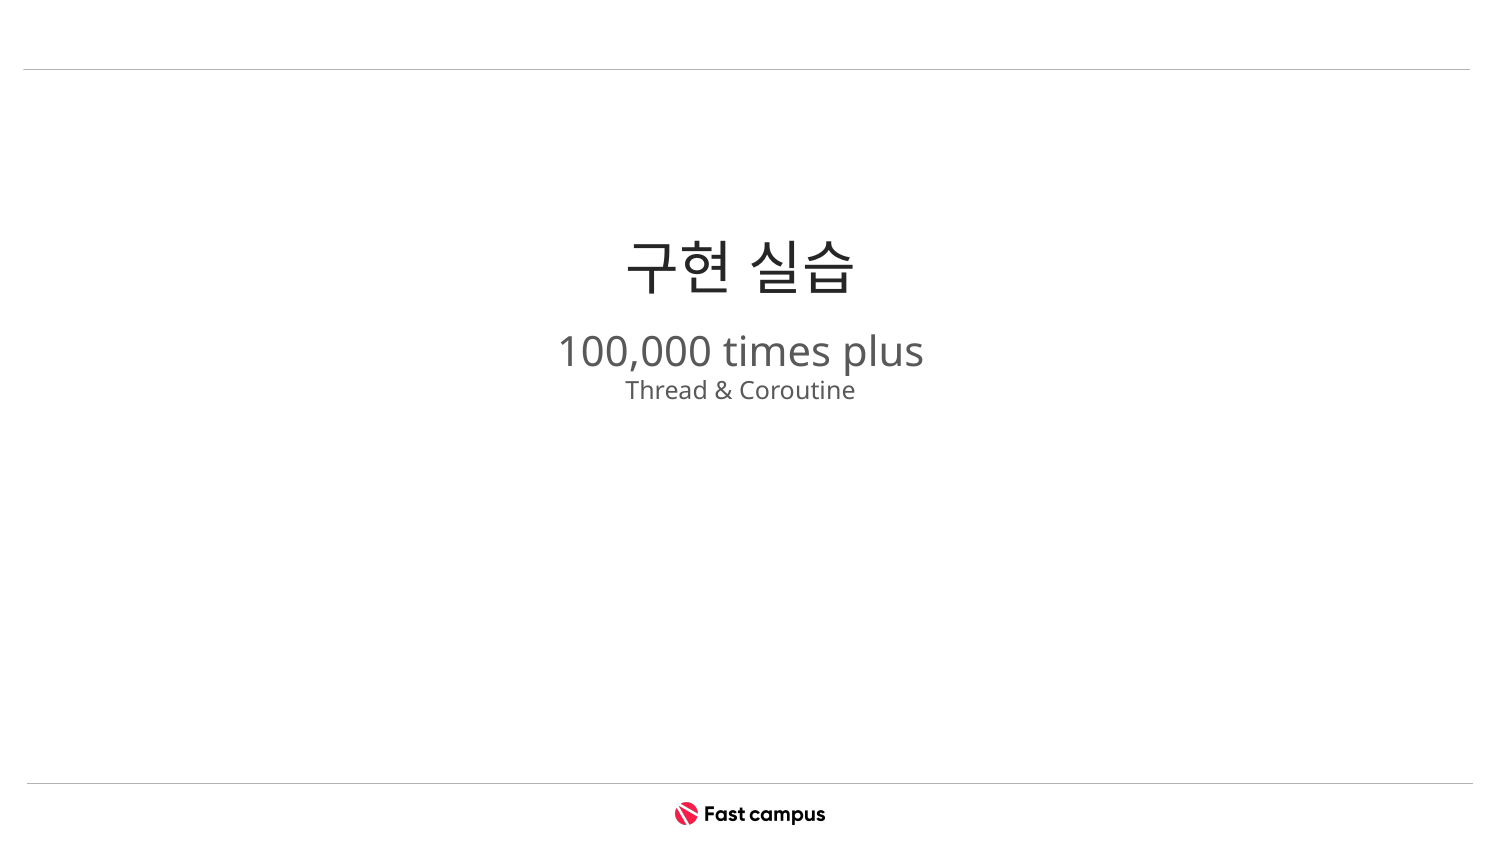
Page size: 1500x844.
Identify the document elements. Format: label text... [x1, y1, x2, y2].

picture [651, 783, 849, 844]
subtitle 100,000 times plus Thread & Coroutine [108, 335, 1373, 394]
title 구현 실습 [108, 218, 1373, 323]
